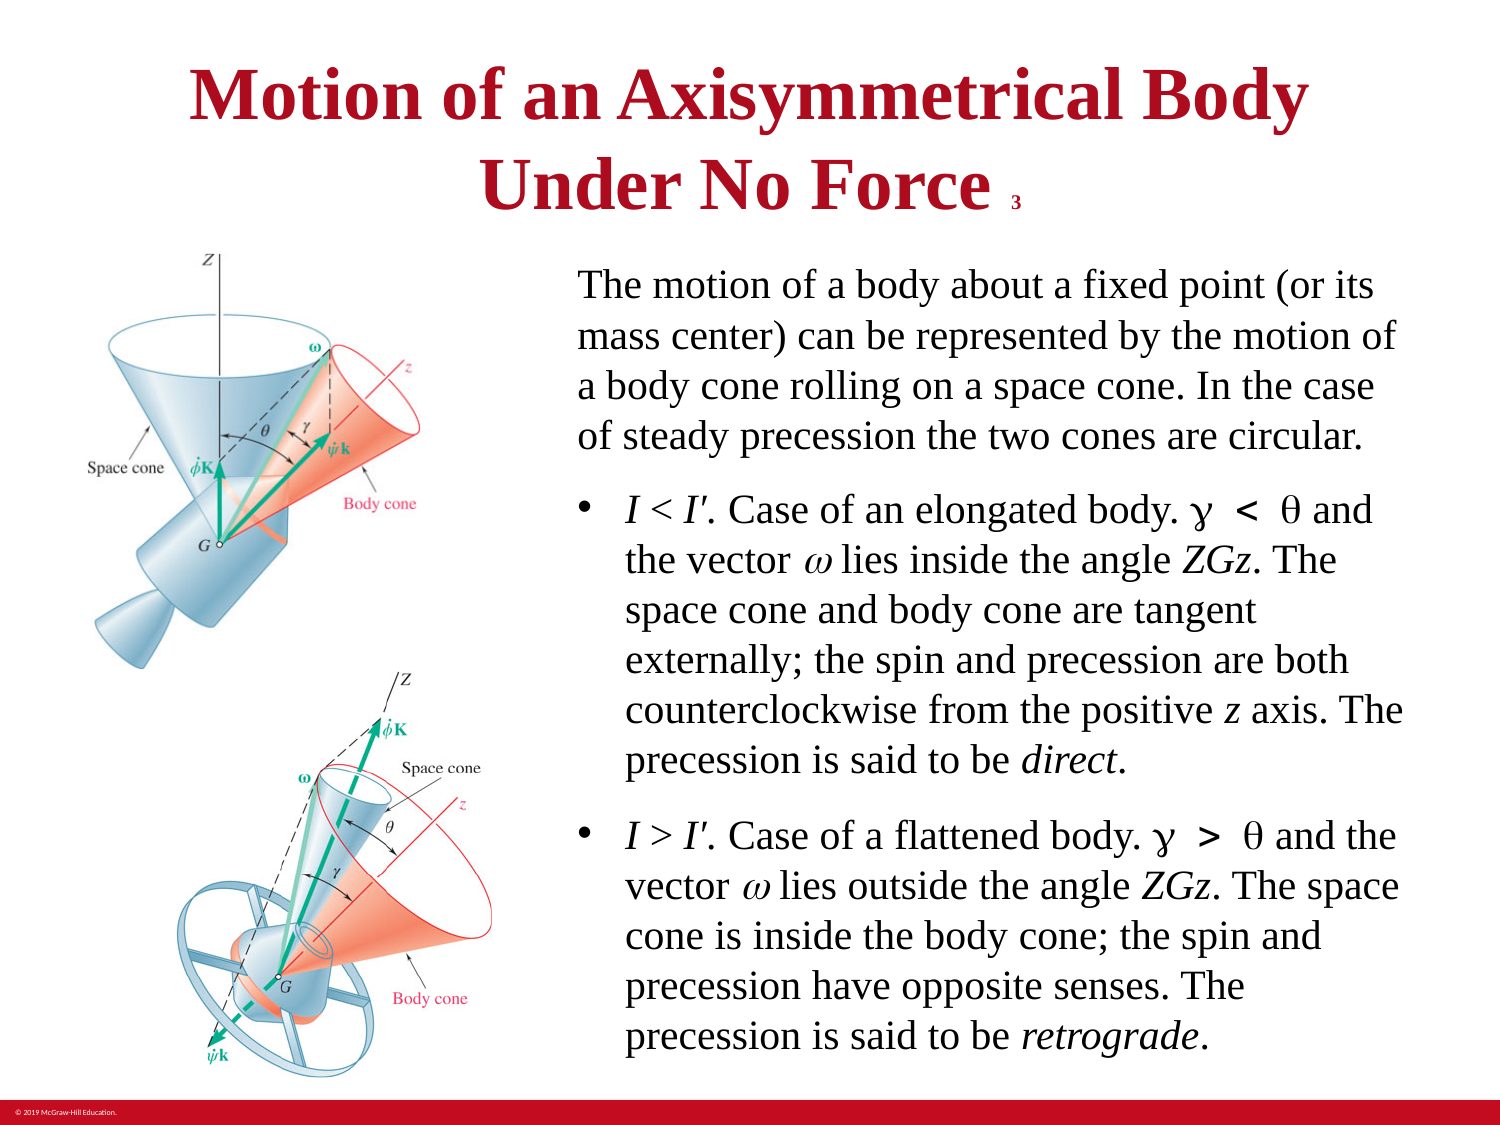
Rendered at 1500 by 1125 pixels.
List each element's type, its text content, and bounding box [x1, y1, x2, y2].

list The motion of a body about a fixed point (or its mass center) can be represented by the motion of a body cone rolling on a space cone. In the case of steady precession the two cones are circular. [562, 249, 1425, 462]
list I > I′. Case of a flattened body. g > q and the vector w lies outside the angle ZGz. The space cone is inside the body cone; the spin and precession have opposite senses. The precession is said to be retrograde. [562, 800, 1425, 1063]
list I < I′. Case of an elongated body. g < q and the vector w lies inside the angle ZGz. The space cone and body cone are tangent externally; the spin and precession are both counterclockwise from the positive z axis. The precession is said to be direct. [562, 474, 1425, 788]
title Motion of an Axisymmetrical Body Under No Force 3 [75, 37, 1425, 225]
picture [87, 253, 421, 670]
picture [176, 671, 492, 1079]
